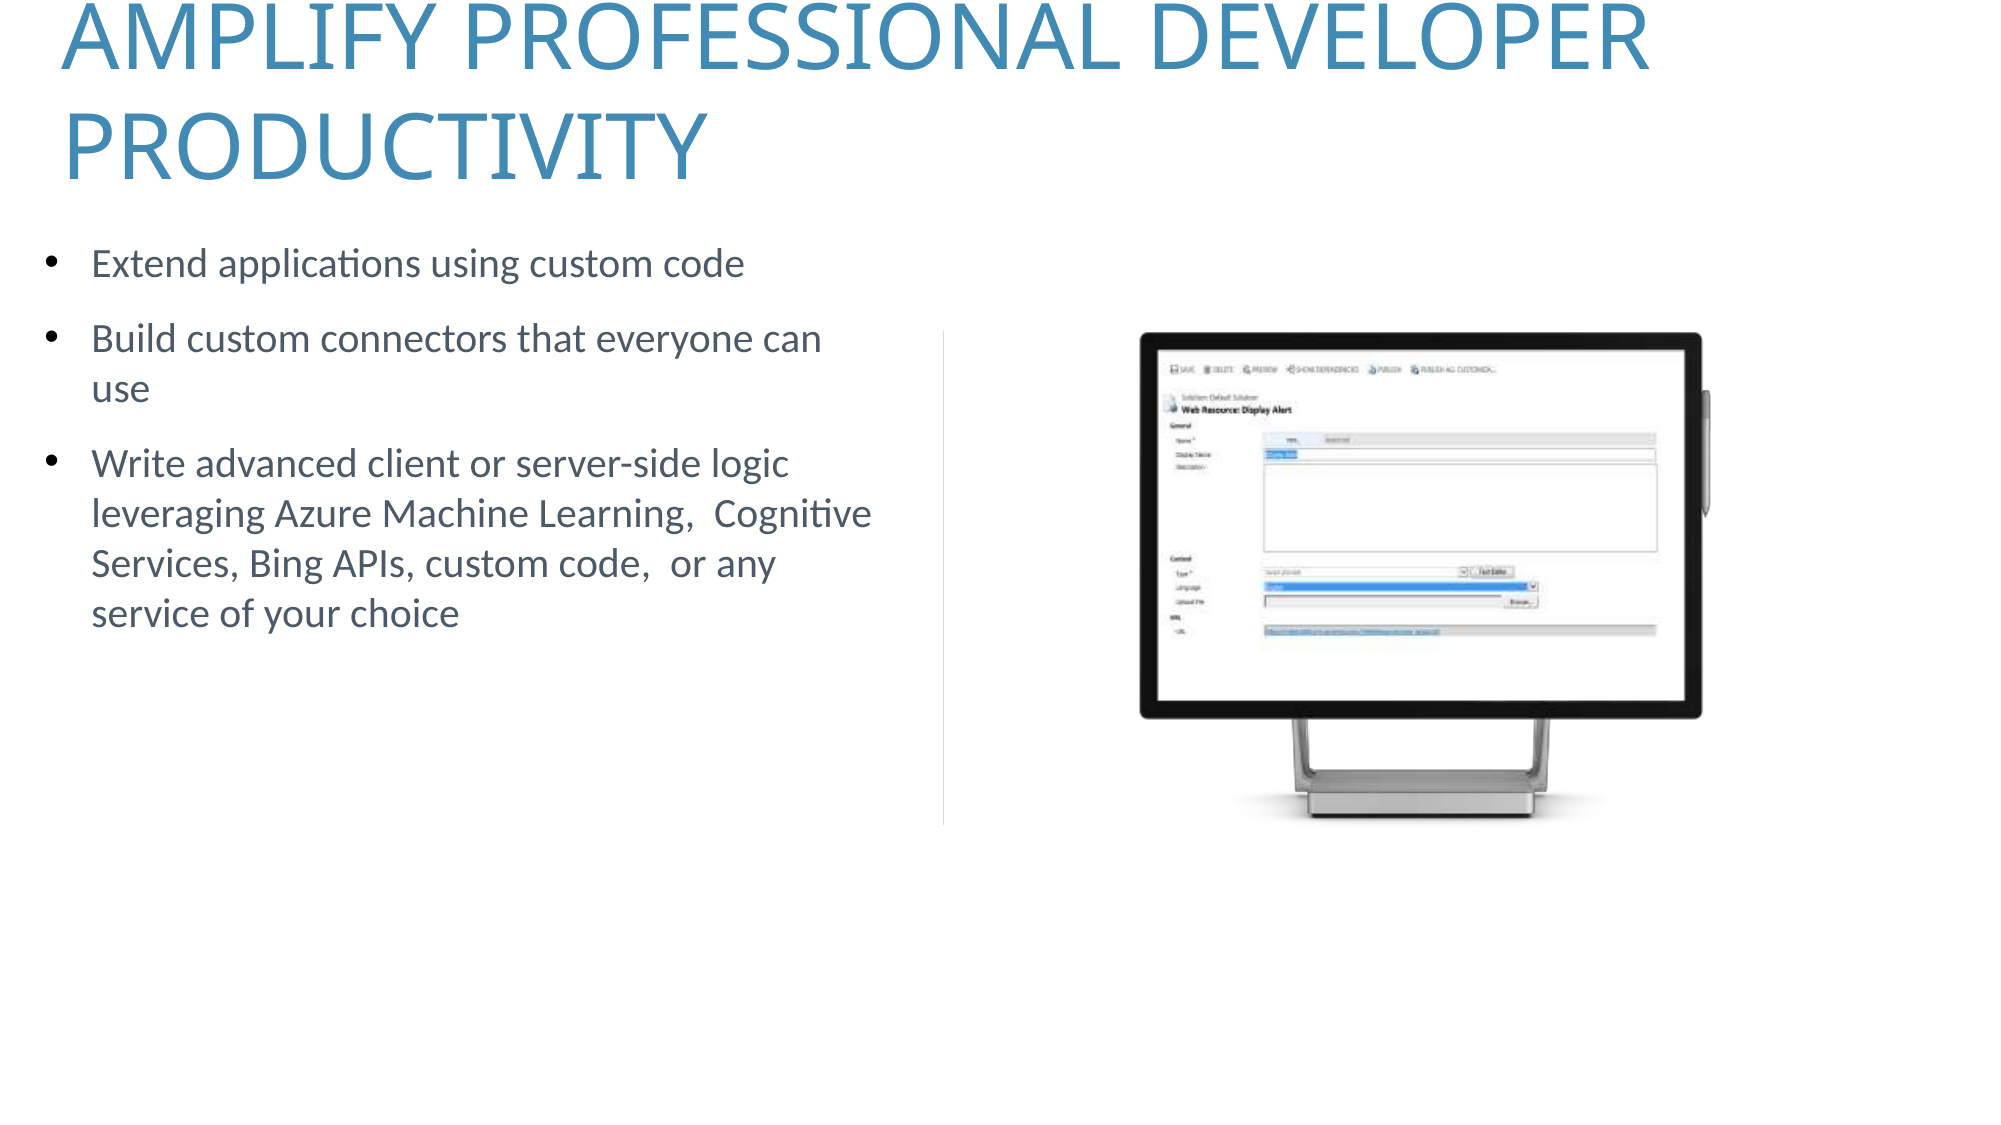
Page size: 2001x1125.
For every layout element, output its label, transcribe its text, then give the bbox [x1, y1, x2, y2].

text_box Extend applications using custom code Build custom connectors that everyone can use Write advanced client or server-side logic leveraging Azure Machine Learning, Cognitive Services, Bing APIs, custom code, or any service of your choice [42, 208, 904, 636]
text_box [1129, 306, 1711, 842]
title AMPLIFY PROFESSIONAL DEVELOPER PRODUCTIVITY [59, 0, 1986, 198]
